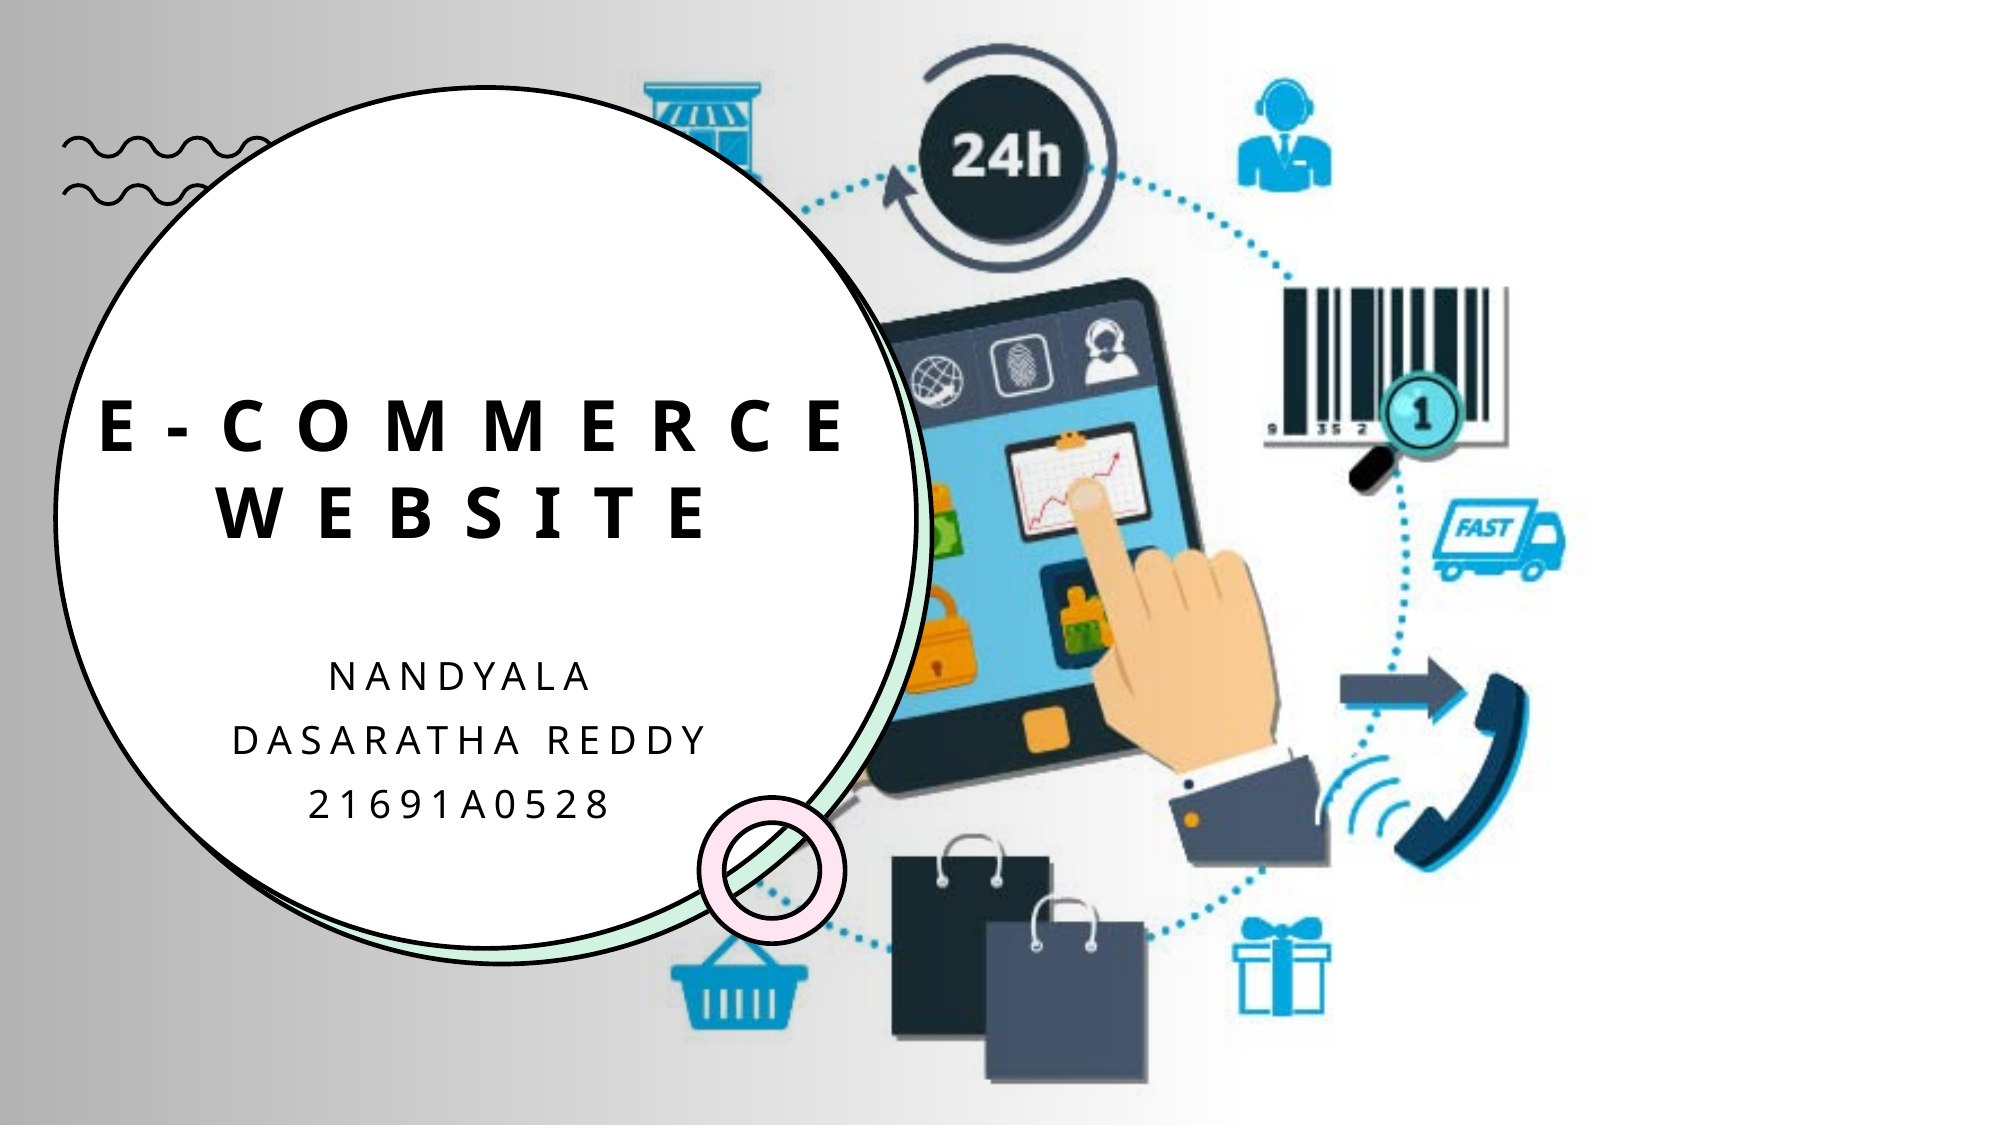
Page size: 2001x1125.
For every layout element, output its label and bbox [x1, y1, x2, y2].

text_box [55, 87, 935, 964]
picture [0, 0, 2000, 1125]
